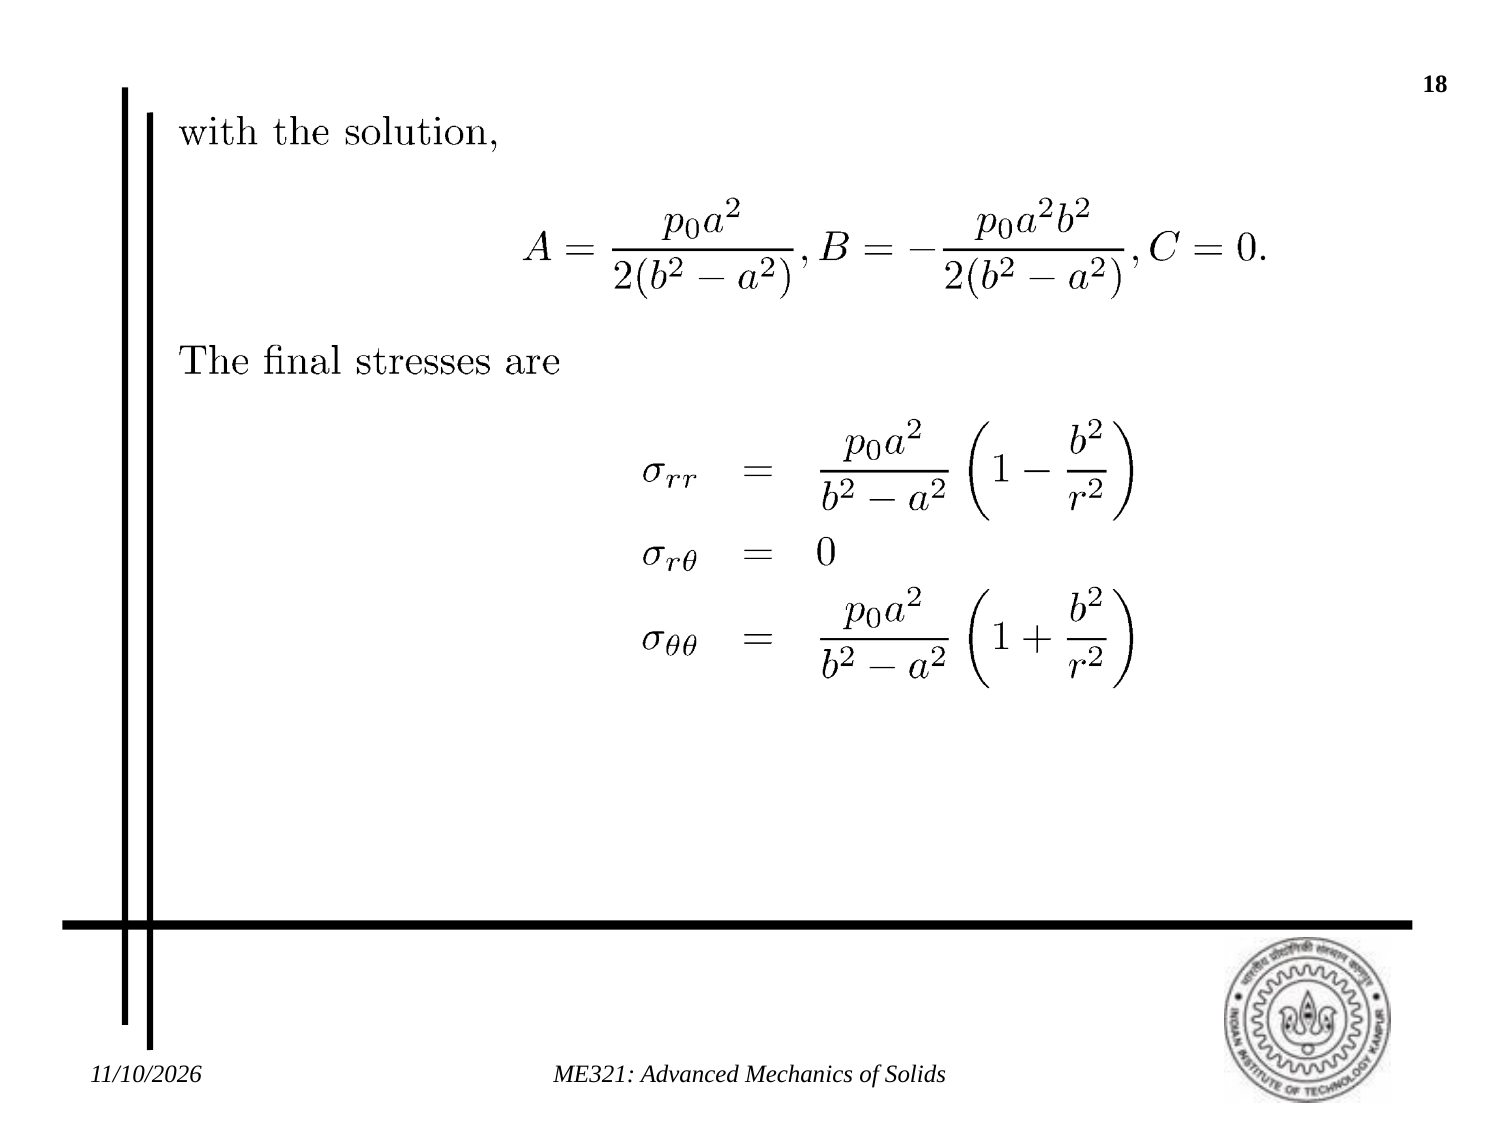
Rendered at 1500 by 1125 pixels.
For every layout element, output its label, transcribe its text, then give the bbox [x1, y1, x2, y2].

footer ME321: Advanced Mechanics of Solids [512, 1042, 988, 1103]
slide_number 18 [1387, 50, 1463, 116]
picture [174, 112, 1267, 692]
picture [1224, 937, 1391, 1103]
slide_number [75, 1042, 425, 1103]
